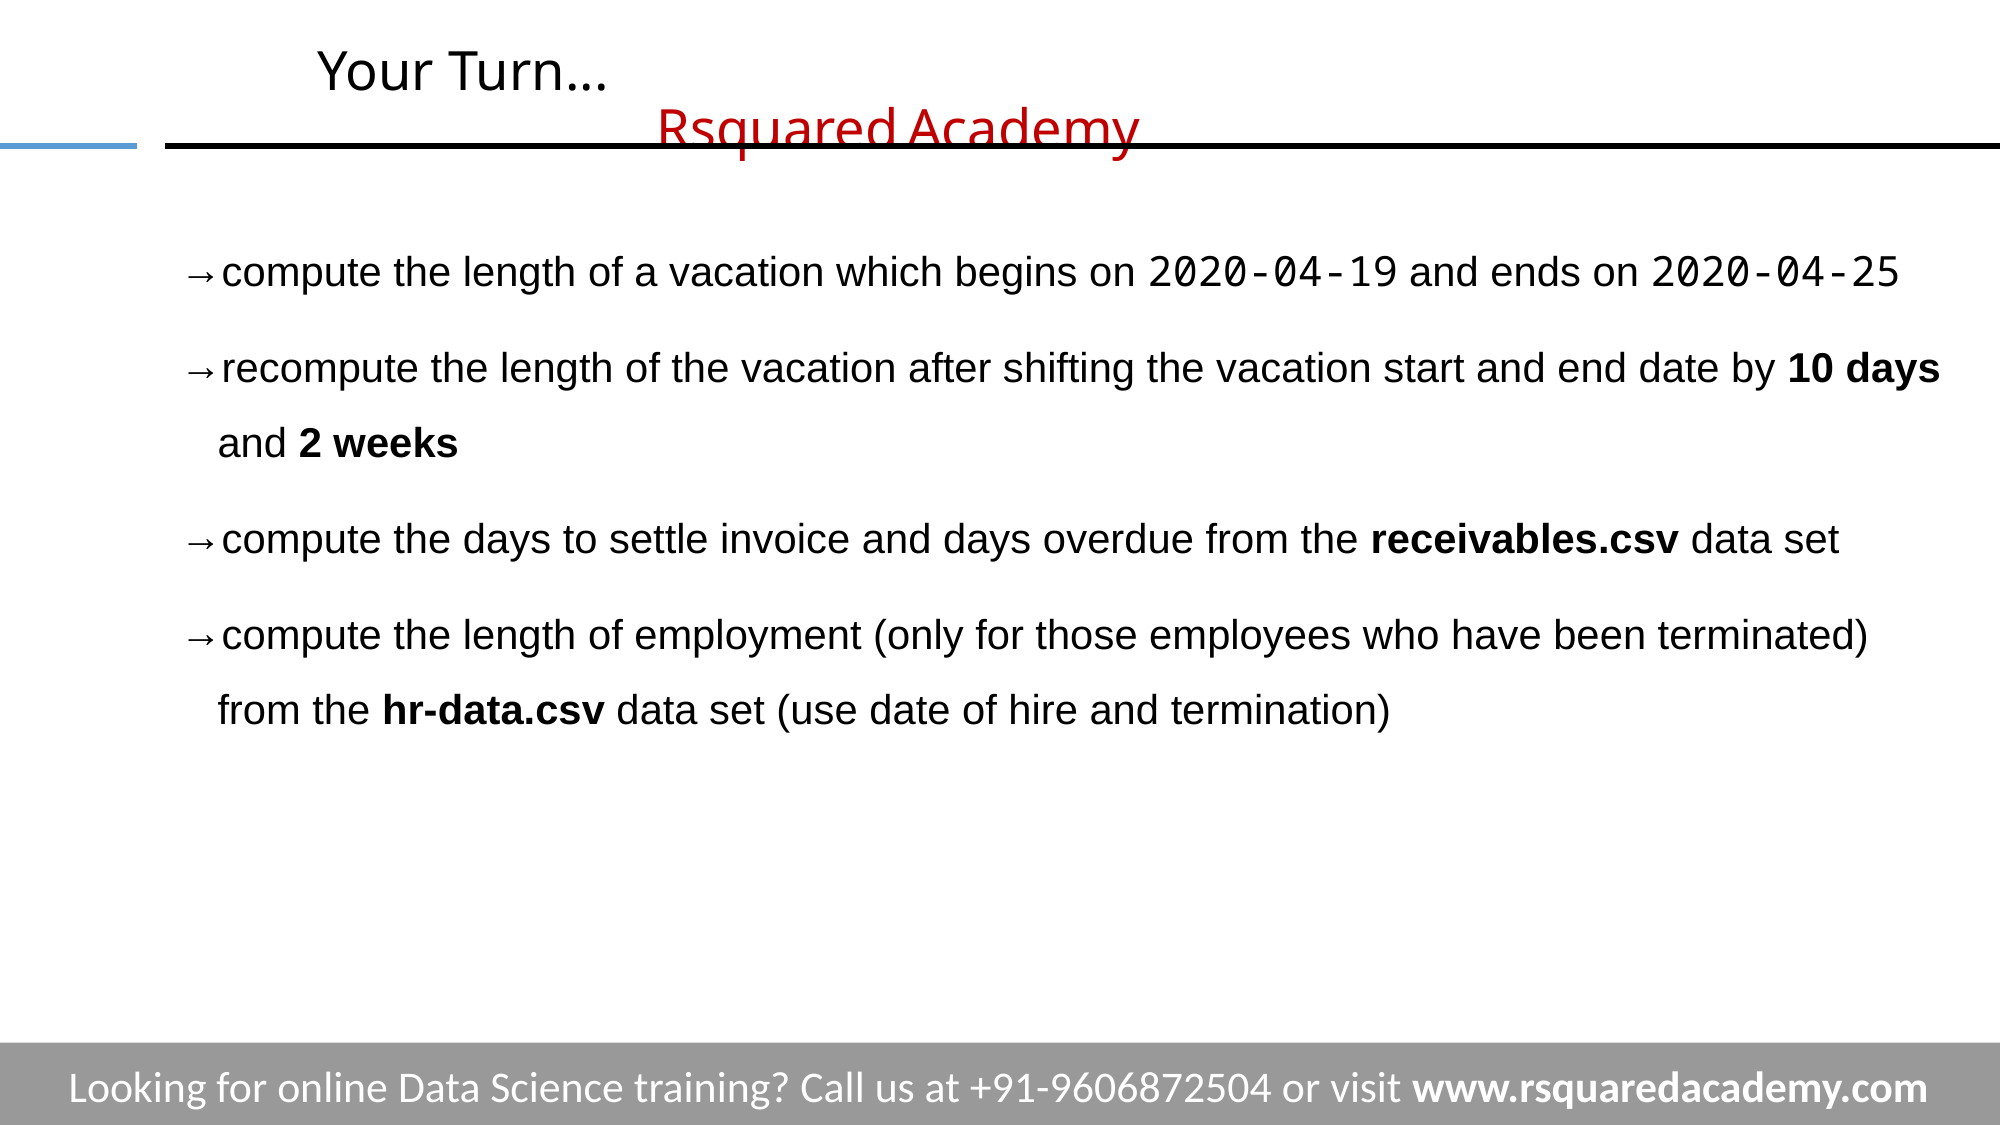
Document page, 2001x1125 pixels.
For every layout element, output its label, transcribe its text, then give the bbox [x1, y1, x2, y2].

text_box Looking for online Data Science training? Call us at +91-9606872504 or visit www.rsquaredacademy.com [0, 1042, 2000, 1125]
list compute the length of a vacation which begins on 2020-04-19 and ends on 2020-04-25 recompute the length of the vacation after shifting the vacation start and end date by 10 days and 2 weeks compute the days to settle invoice and days overdue from the receivables.csv data set compute the length of employment (only for those employees who have been terminated) from the hr-data.csv data set (use date of hire and termination) [165, 212, 1978, 984]
title Your Turn... Rsquared Academy [0, 0, 2000, 146]
